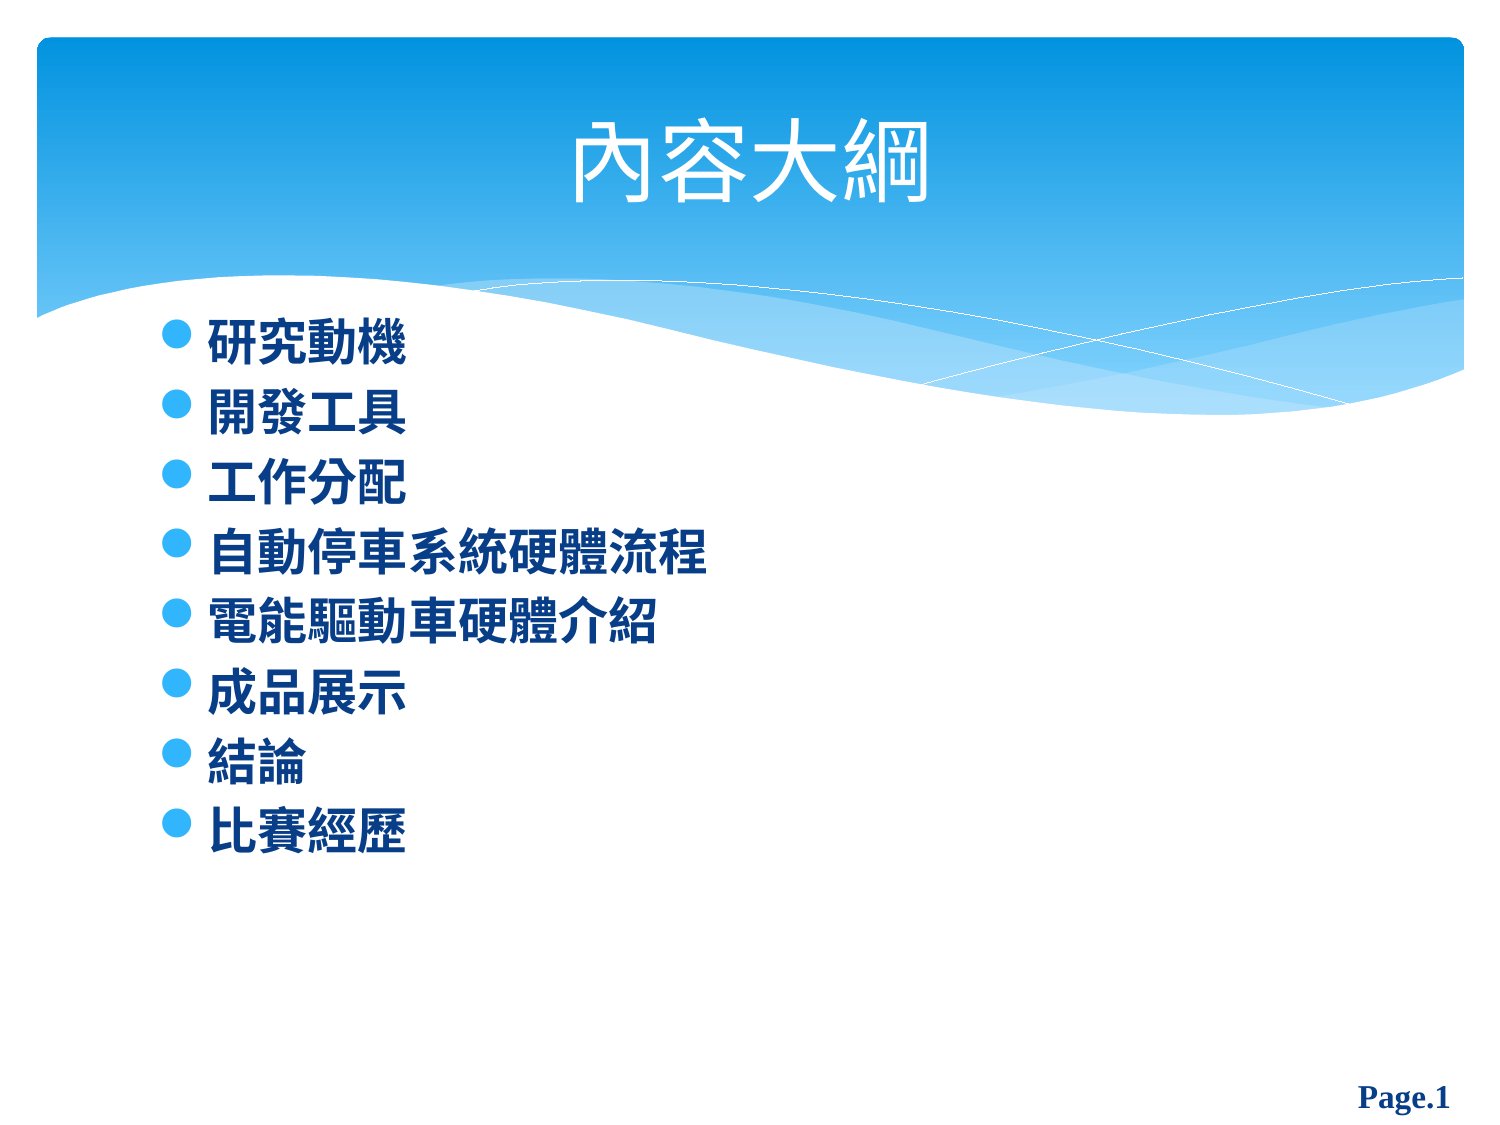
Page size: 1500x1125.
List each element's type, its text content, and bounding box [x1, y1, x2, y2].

title 內容大綱 [75, 55, 1425, 261]
slide_number Page.1 [1309, 1065, 1500, 1125]
list 研究動機 開發工具 工作分配 自動停車系統硬體流程 電能驅動車硬體介紹 成品展示 結論 比賽經歷 [143, 302, 1359, 1035]
